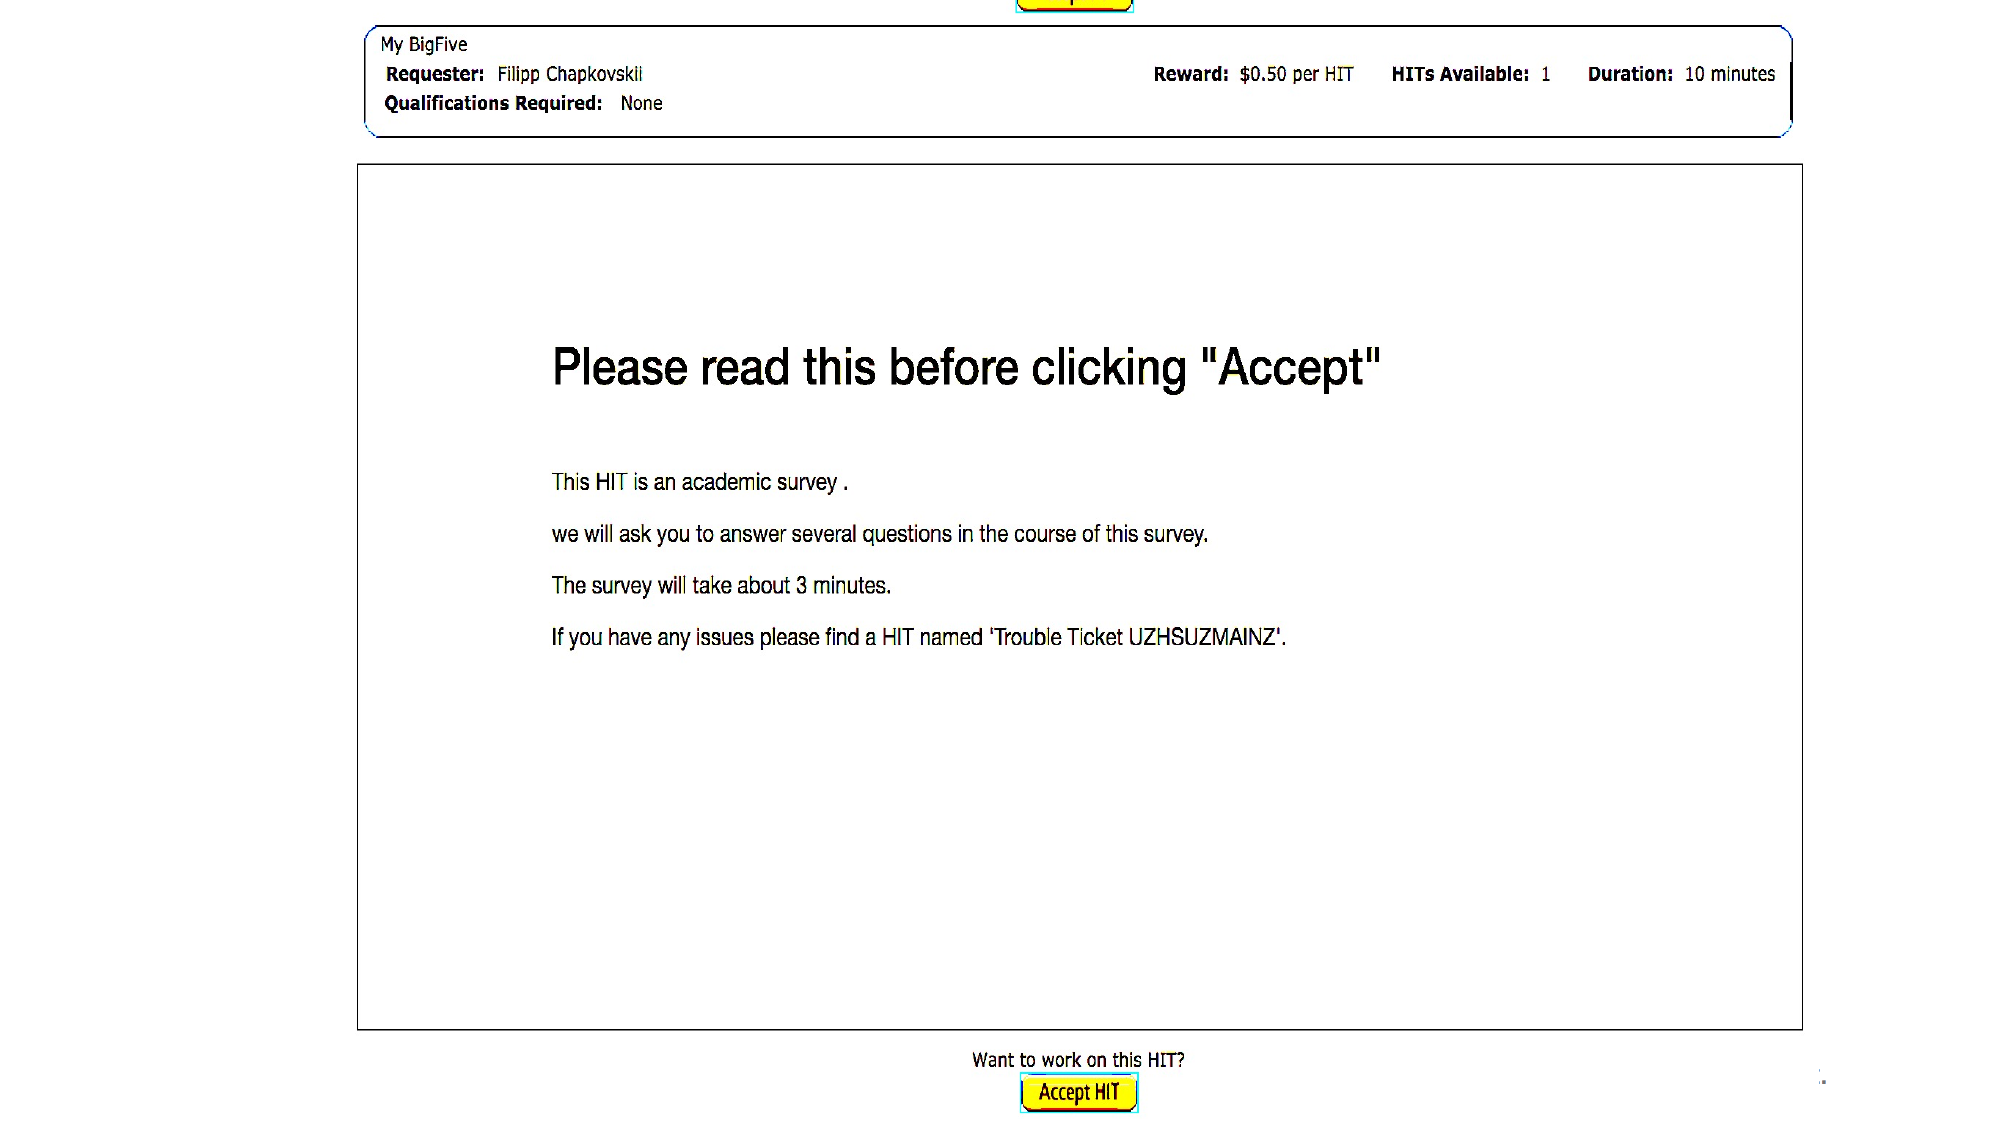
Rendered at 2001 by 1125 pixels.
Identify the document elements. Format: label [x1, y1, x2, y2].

picture [348, 0, 2000, 1125]
